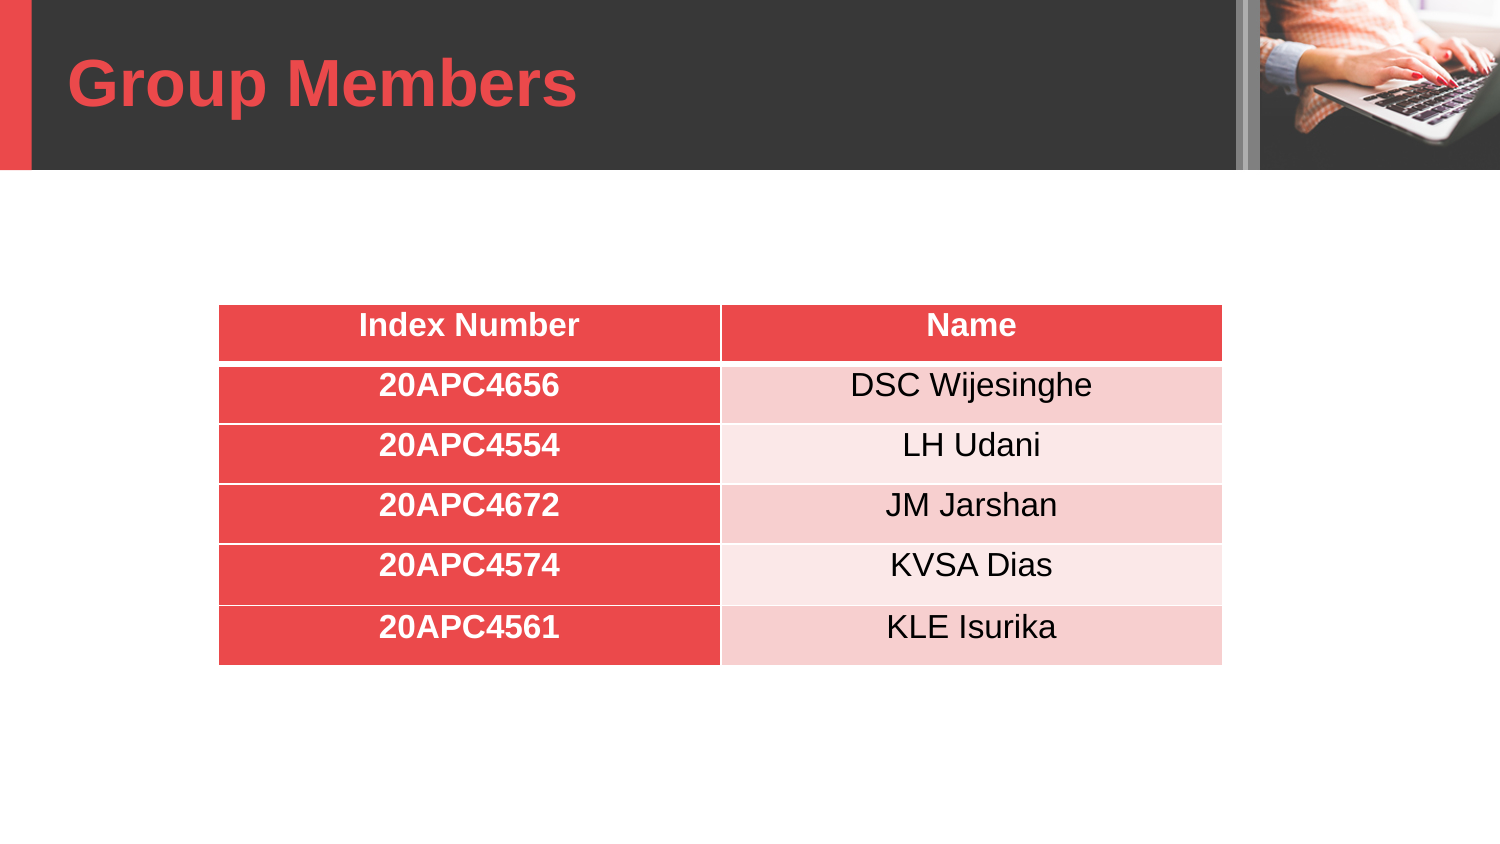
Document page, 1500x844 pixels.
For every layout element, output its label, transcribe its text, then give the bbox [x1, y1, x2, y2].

table_cell KVSA Dias [722, 545, 1222, 605]
table_header Name [722, 305, 1222, 361]
list Group Members [53, 32, 1235, 127]
table_cell 20APC4574 [219, 545, 720, 605]
table_cell 20APC4672 [219, 485, 720, 543]
table_cell 20APC4554 [219, 425, 720, 483]
table_cell 20APC4561 [219, 606, 720, 665]
table_cell KLE Isurika [722, 606, 1222, 665]
table_cell JM Jarshan [722, 485, 1222, 543]
table_cell DSC Wijesinghe [722, 367, 1222, 423]
picture [0, 0, 1500, 844]
table_cell LH Udani [722, 425, 1222, 483]
table_header Index Number [219, 305, 720, 361]
table_cell 20APC4656 [219, 367, 720, 423]
